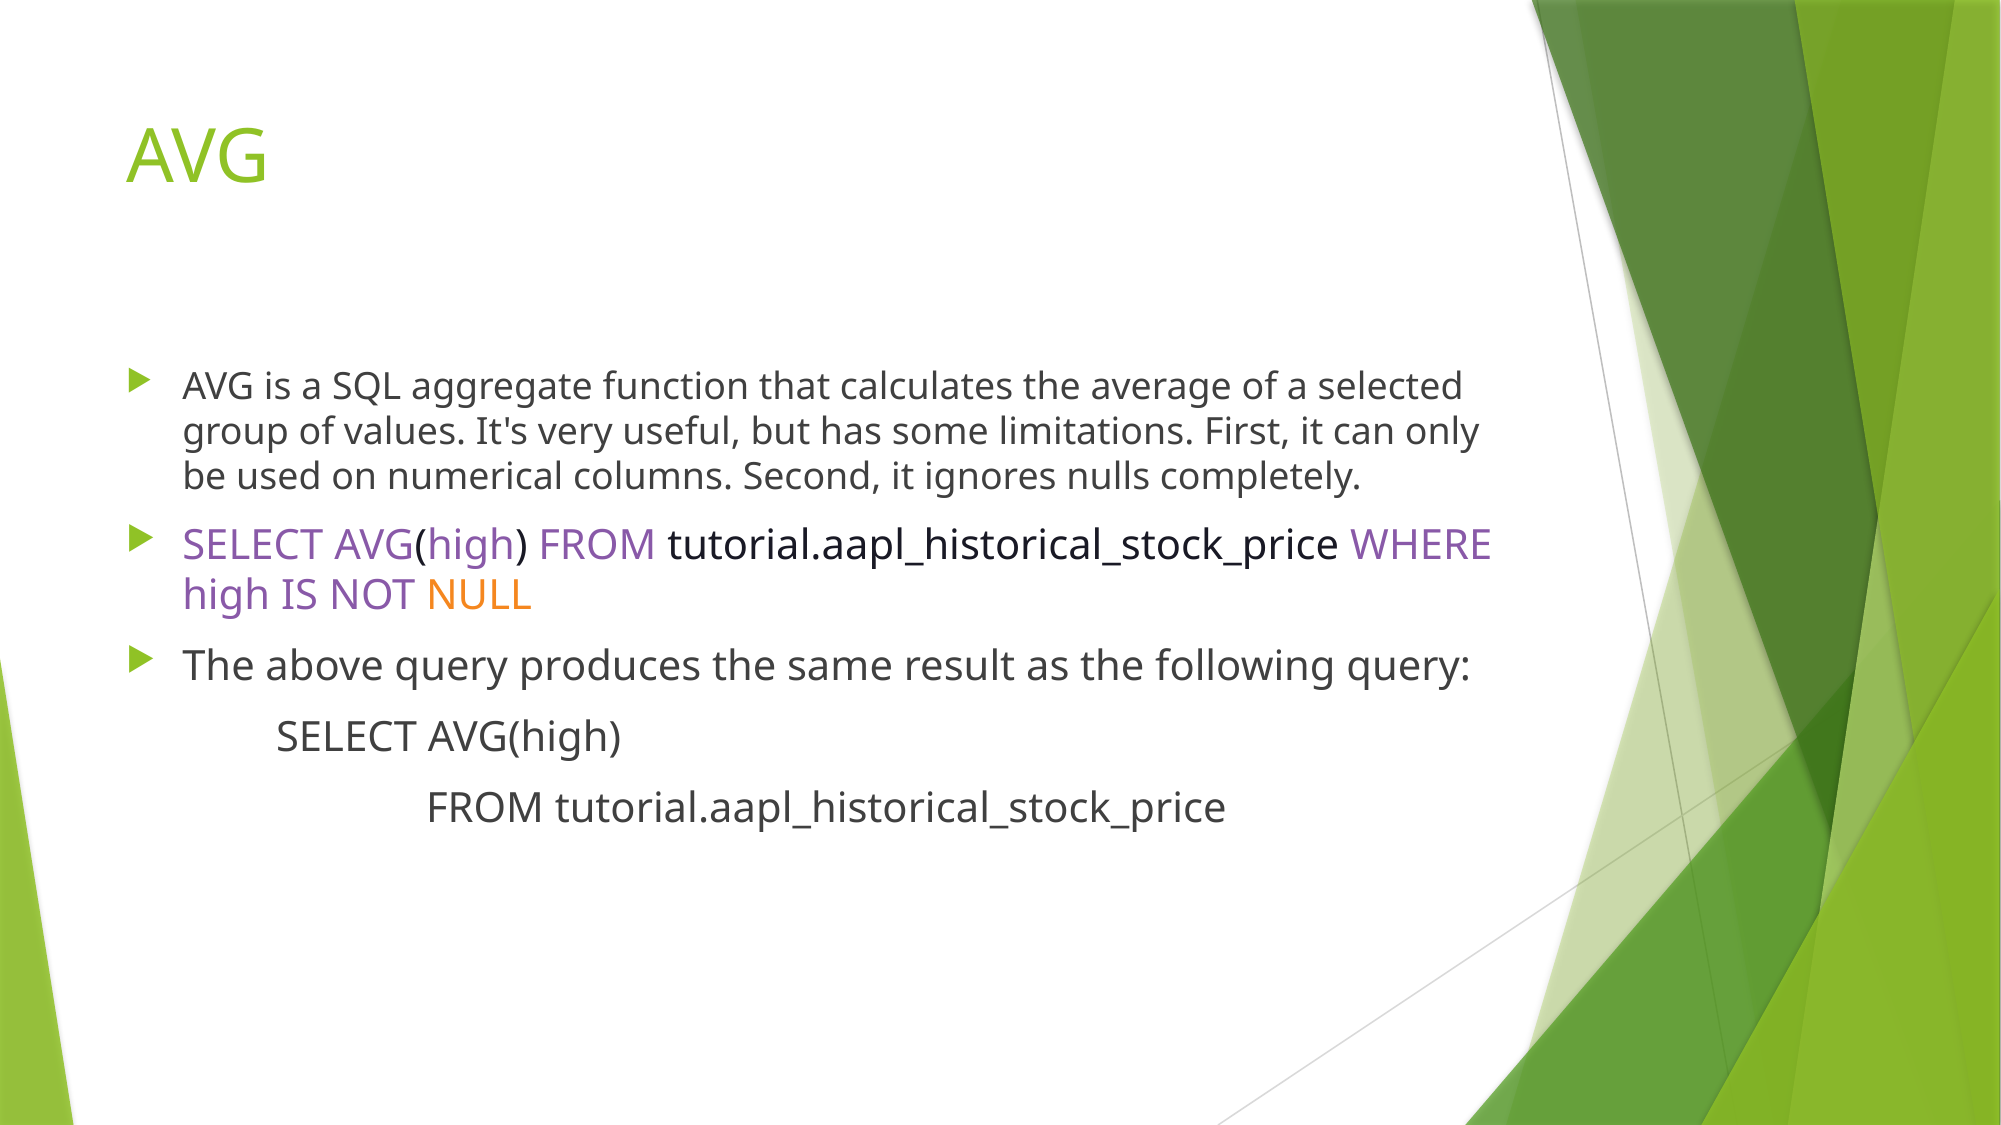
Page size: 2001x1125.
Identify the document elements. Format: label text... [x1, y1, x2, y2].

list AVG is a SQL aggregate function that calculates the average of a selected group of values. It's very useful, but has some limitations. First, it can only be used on numerical columns. Second, it ignores nulls completely. SELECT AVG(high) FROM tutorial.aapl_historical_stock_price WHERE high IS NOT NULL The above query produces the same result as the following query: SELECT AVG(high) FROM tutorial.aapl_historical_stock_price [111, 354, 1522, 992]
title AVG [111, 99, 1522, 317]
